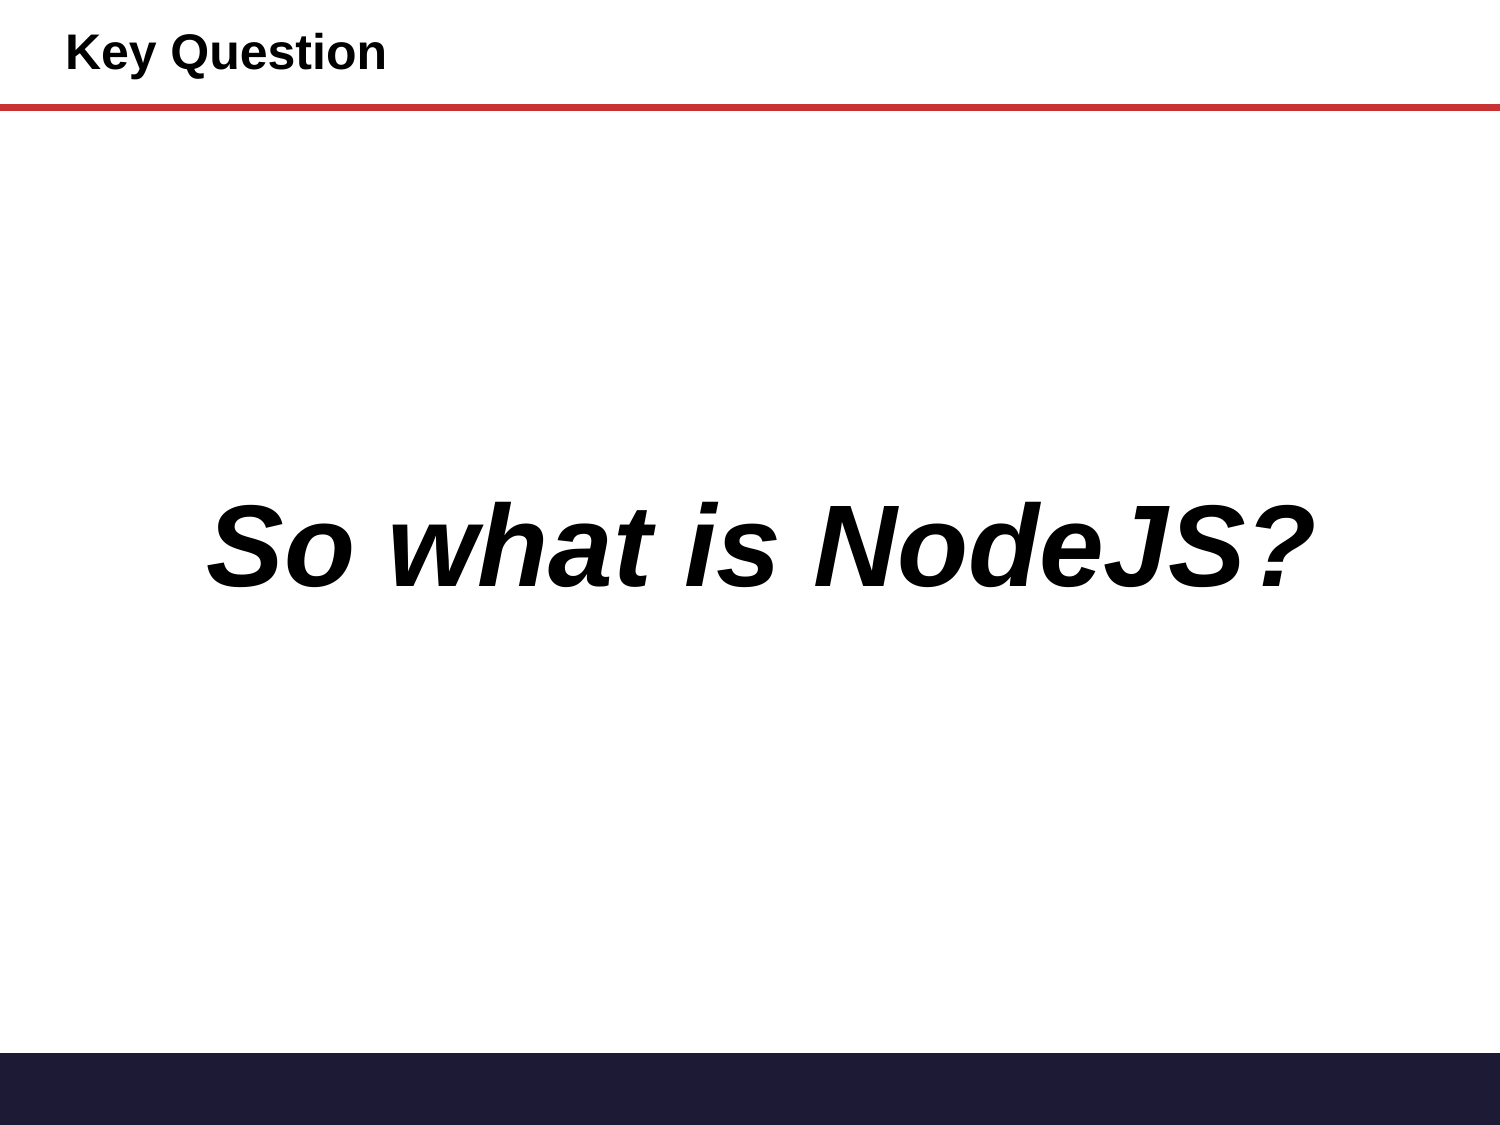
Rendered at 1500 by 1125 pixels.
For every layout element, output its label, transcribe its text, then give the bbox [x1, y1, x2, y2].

text_box So what is NodeJS? [87, 462, 1438, 618]
title Key Question [50, 0, 948, 108]
